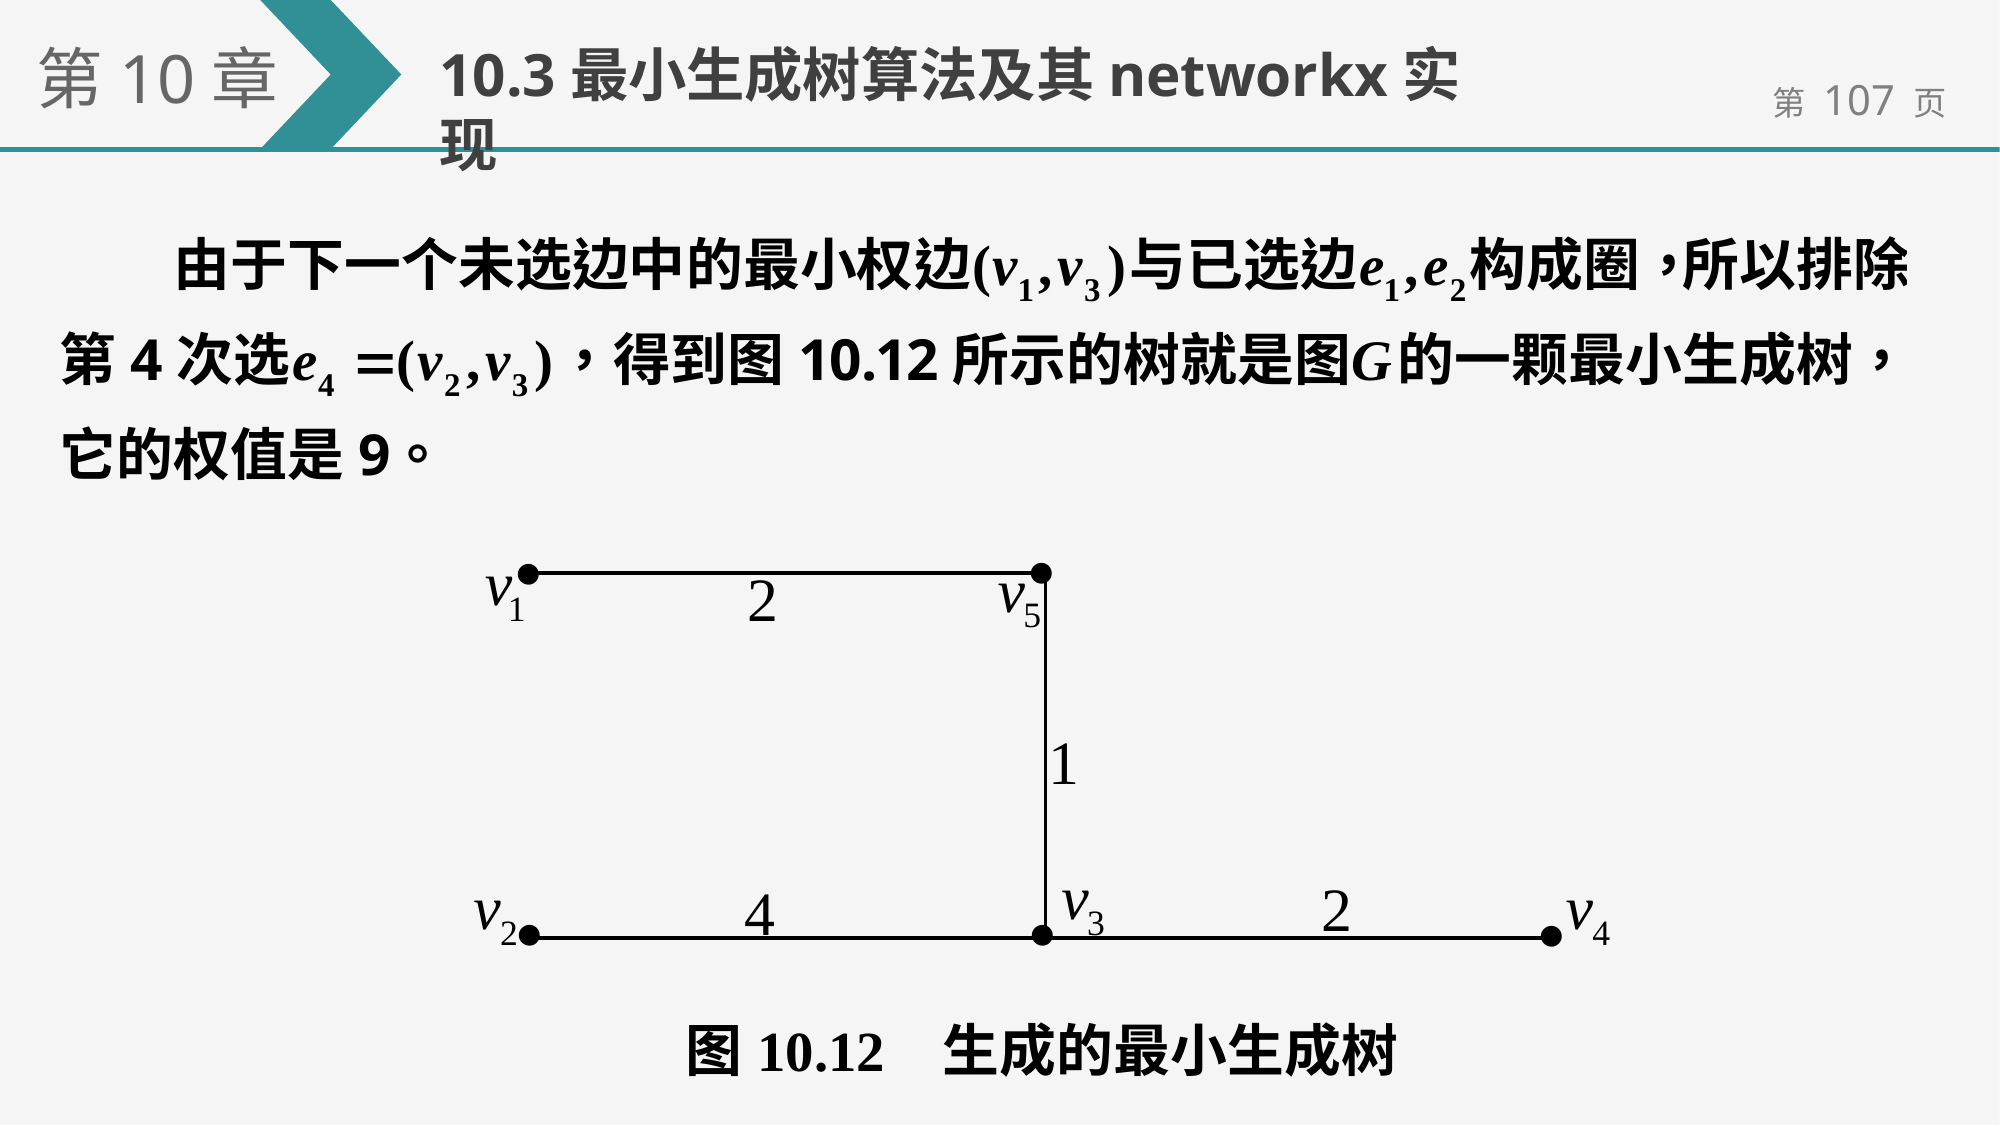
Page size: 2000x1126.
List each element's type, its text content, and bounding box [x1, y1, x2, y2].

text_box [59, 218, 1907, 1126]
text_box 第10章 [21, 29, 294, 125]
text_box 10.3最小生成树算法及其networkx实现 [424, 161, 1532, 186]
text_box 10.3最小生成树算法及其networkx实现 [424, 31, 1532, 148]
text_box [258, 0, 403, 148]
